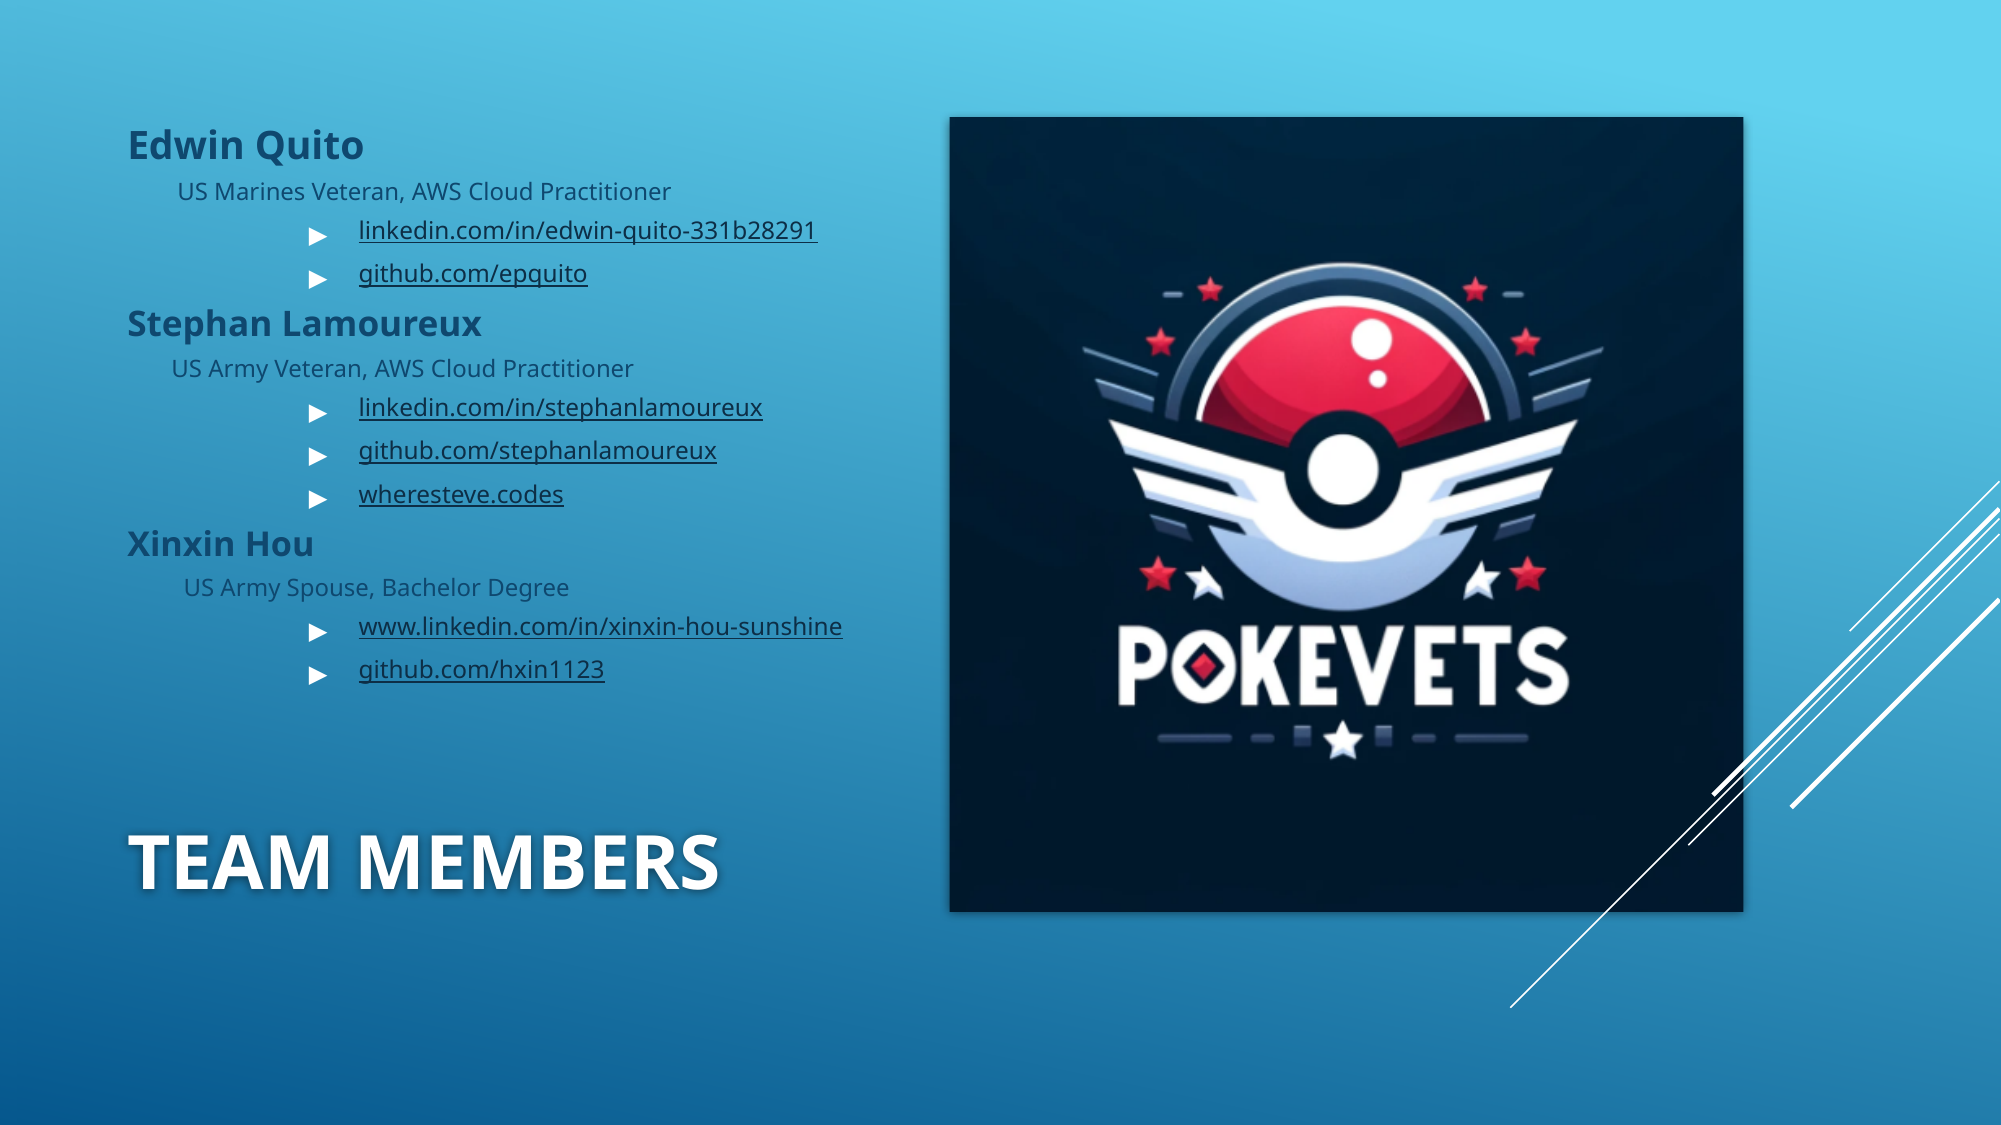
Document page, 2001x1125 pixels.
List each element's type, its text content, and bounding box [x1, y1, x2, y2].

title TEAM MEMBERS [112, 736, 1505, 984]
picture [949, 117, 1744, 912]
list Edwin Quito US Marines Veteran, AWS Cloud Practitioner linkedin.com/in/edwin-quito-331b28291 github.com/epquito Stephan Lamoureux US Army Veteran, AWS Cloud Practitioner linkedin.com/in/stephanlamoureux github.com/stephanlamoureux wheresteve.codes Xinxin Hou US Army Spouse, Bachelor Degree www.linkedin.com/in/xinxin-hou-sunshine github.com/hxin1123 [112, 112, 1294, 706]
text_box [17, 0, 2000, 1125]
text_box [1510, 480, 2000, 1008]
